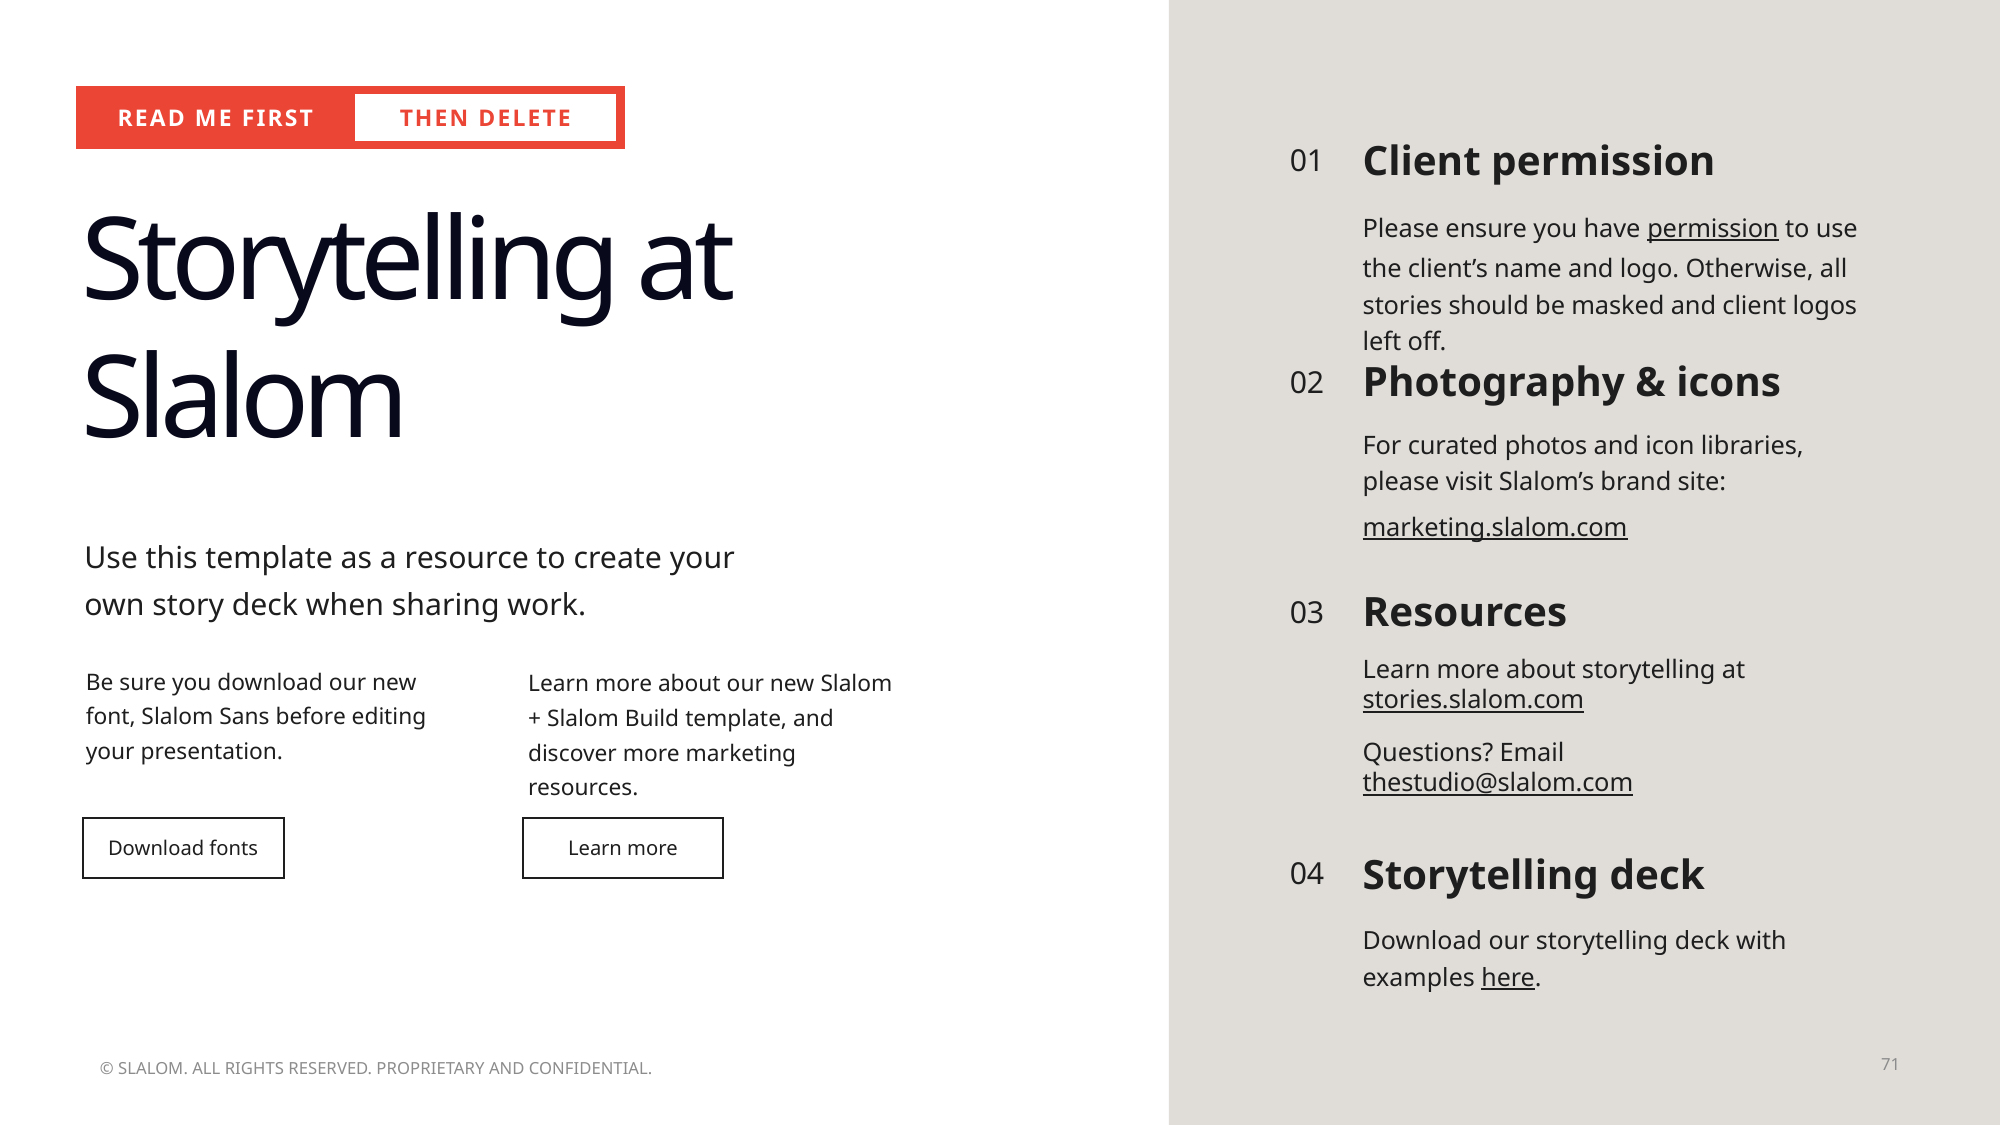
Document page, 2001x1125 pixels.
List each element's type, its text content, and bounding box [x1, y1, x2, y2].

text_box Resources Learn more about storytelling at stories.slalom.com Questions? Email thestudio@slalom.com [1362, 581, 1957, 790]
text_box 03 [1289, 588, 1833, 645]
text_box Download fonts [82, 817, 285, 879]
text_box Learn more [522, 817, 724, 879]
text_box Client permission Please ensure you have permission to use the client’s name and logo. Otherwise, all stories should be masked and client logos left off. [1362, 130, 1906, 340]
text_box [80, 89, 621, 145]
text_box Photography & icons For curated photos and icon libraries, please visit Slalom’s brand site: marketing.slalom.com [1362, 351, 1868, 561]
text_box 01 [1289, 136, 1833, 193]
text_box [1168, 0, 2000, 1125]
text_box Use this template as a resource to create your own story deck when sharing work. [83, 527, 775, 622]
text_box Learn more about our new Slalom + Slalom Build template, and discover more marketing resources. [512, 654, 920, 808]
slide_number 71 [1412, 1035, 1900, 1096]
text_box Storytelling at Slalom [80, 184, 896, 461]
text_box 02 [1289, 358, 1833, 415]
text_box Storytelling deck Download our storytelling deck with examples here. [1362, 844, 1851, 1053]
text_box 04 [1289, 849, 1833, 906]
footer © SLALOM. ALL RIGHTS RESERVED. PROPRIETARY AND CONFIDENTIAL. [99, 1038, 759, 1099]
text_box Be sure you download our new font, Slalom Sans before editing your presentation. [69, 652, 451, 772]
